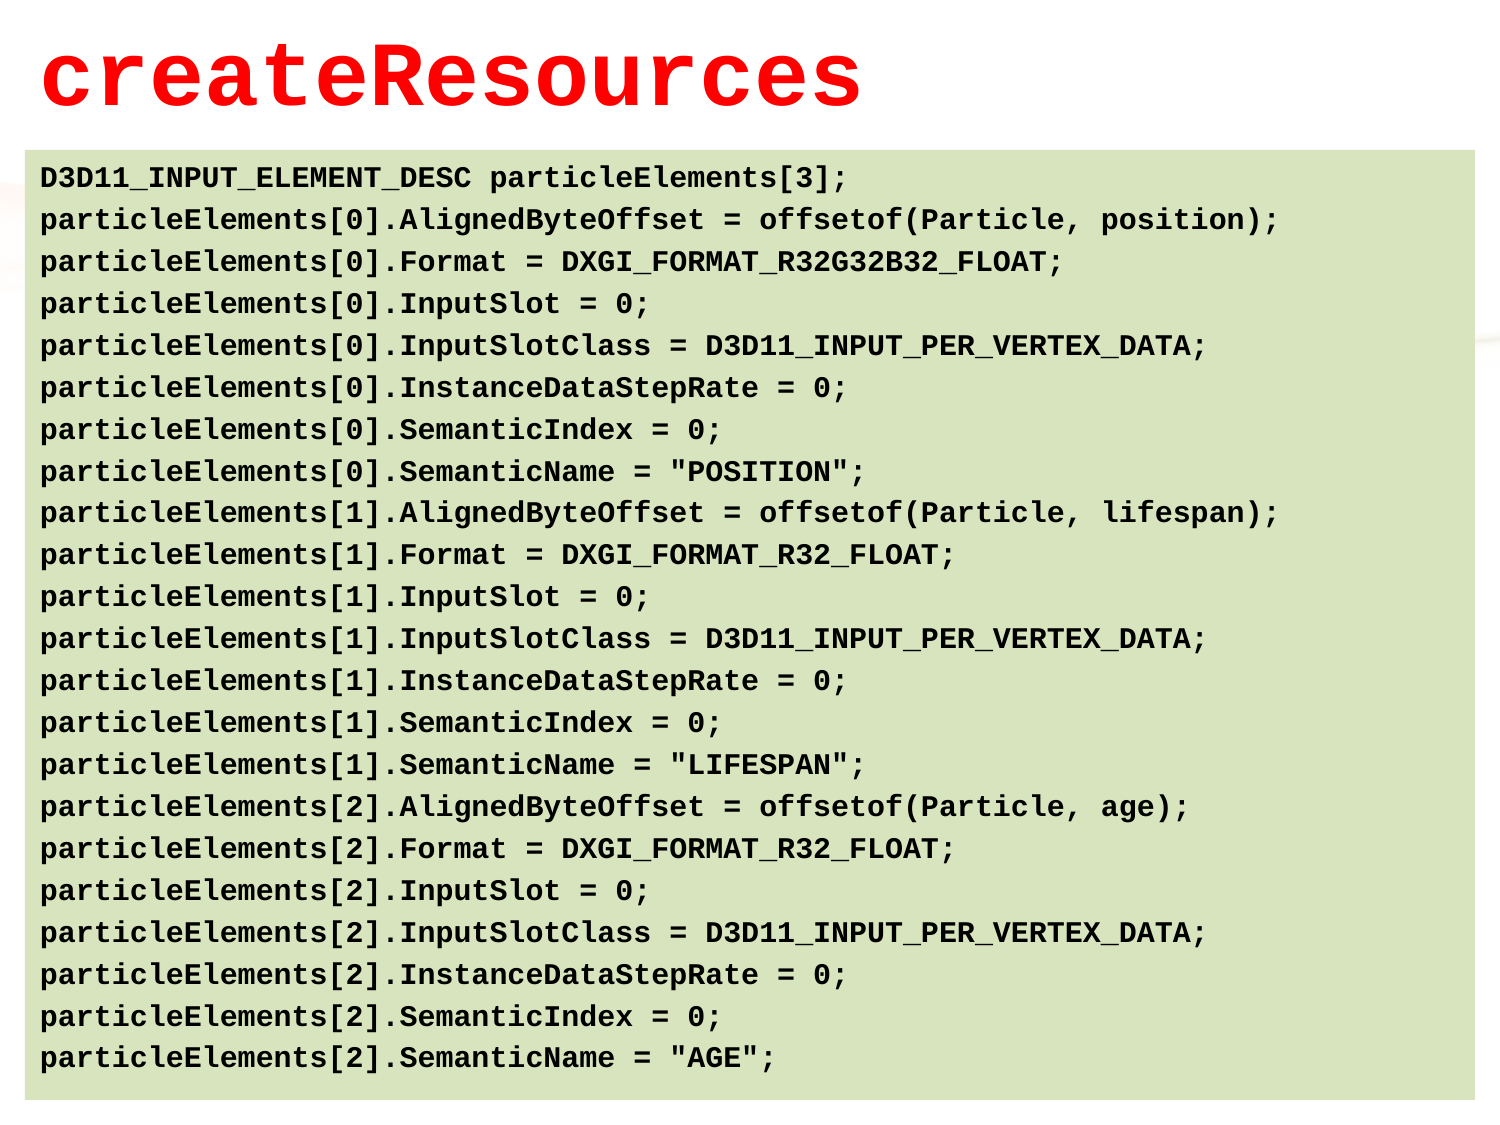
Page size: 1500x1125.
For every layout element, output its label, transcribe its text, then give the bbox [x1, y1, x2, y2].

title createResources [24, 12, 1275, 125]
list D3D11_INPUT_ELEMENT_DESC particleElements[3]; particleElements[0].AlignedByteOffset = offsetof(Particle, position); particleElements[0].Format = DXGI_FORMAT_R32G32B32_FLOAT; particleElements[0].InputSlot = 0; particleElements[0].InputSlotClass = D3D11_INPUT_PER_VERTEX_DATA; particleElements[0].InstanceDataStepRate = 0; particleElements[0].SemanticIndex = 0; particleElements[0].SemanticName = "POSITION"; particleElements[1].AlignedByteOffset = offsetof(Particle, lifespan); particleElements[1].Format = DXGI_FORMAT_R32_FLOAT; particleElements[1].InputSlot = 0; particleElements[1].InputSlotClass = D3D11_INPUT_PER_VERTEX_DATA; particleElements[1].InstanceDataStepRate = 0; particleElements[1].SemanticIndex = 0; particleElements[1].SemanticName = "LIFESPAN"; particleElements[2].AlignedByteOffset = offsetof(Particle, age); particleElements[2].Format = DXGI_FORMAT_R32_FLOAT; particleElements[2].InputSlot = 0; particleElements[2].InputSlotClass = D3D11_INPUT_PER_VERTEX_DATA; particleElements[2].InstanceDataStepRate = 0; particleElements[2].SemanticIndex = 0; particleElements[2].SemanticName = "AGE"; [24, 149, 1475, 1100]
